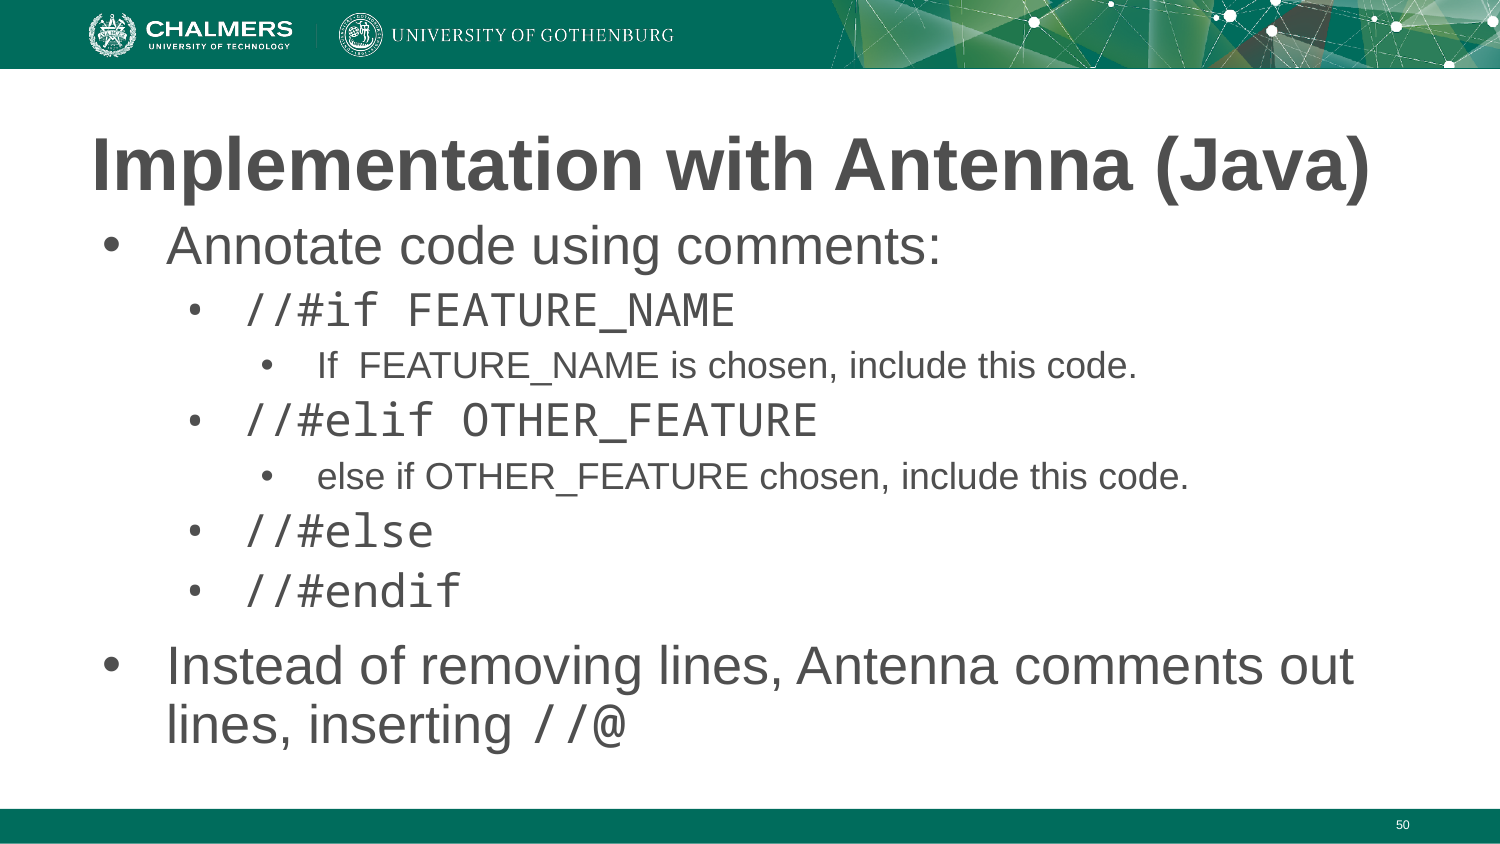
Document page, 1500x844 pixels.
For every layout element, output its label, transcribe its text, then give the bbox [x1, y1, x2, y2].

picture [64, 0, 696, 85]
picture [759, 0, 1500, 68]
title Implementation with Antenna (Java) [76, 100, 1425, 210]
list Annotate code using comments: //#if FEATURE_NAME If FEATURE_NAME is chosen, include this code. //#elif OTHER_FEATURE else if OTHER_FEATURE chosen, include this code. //#else //#endif Instead of removing lines, Antenna comments out lines, inserting //@ [76, 210, 1425, 782]
slide_number 50 [1074, 809, 1425, 844]
